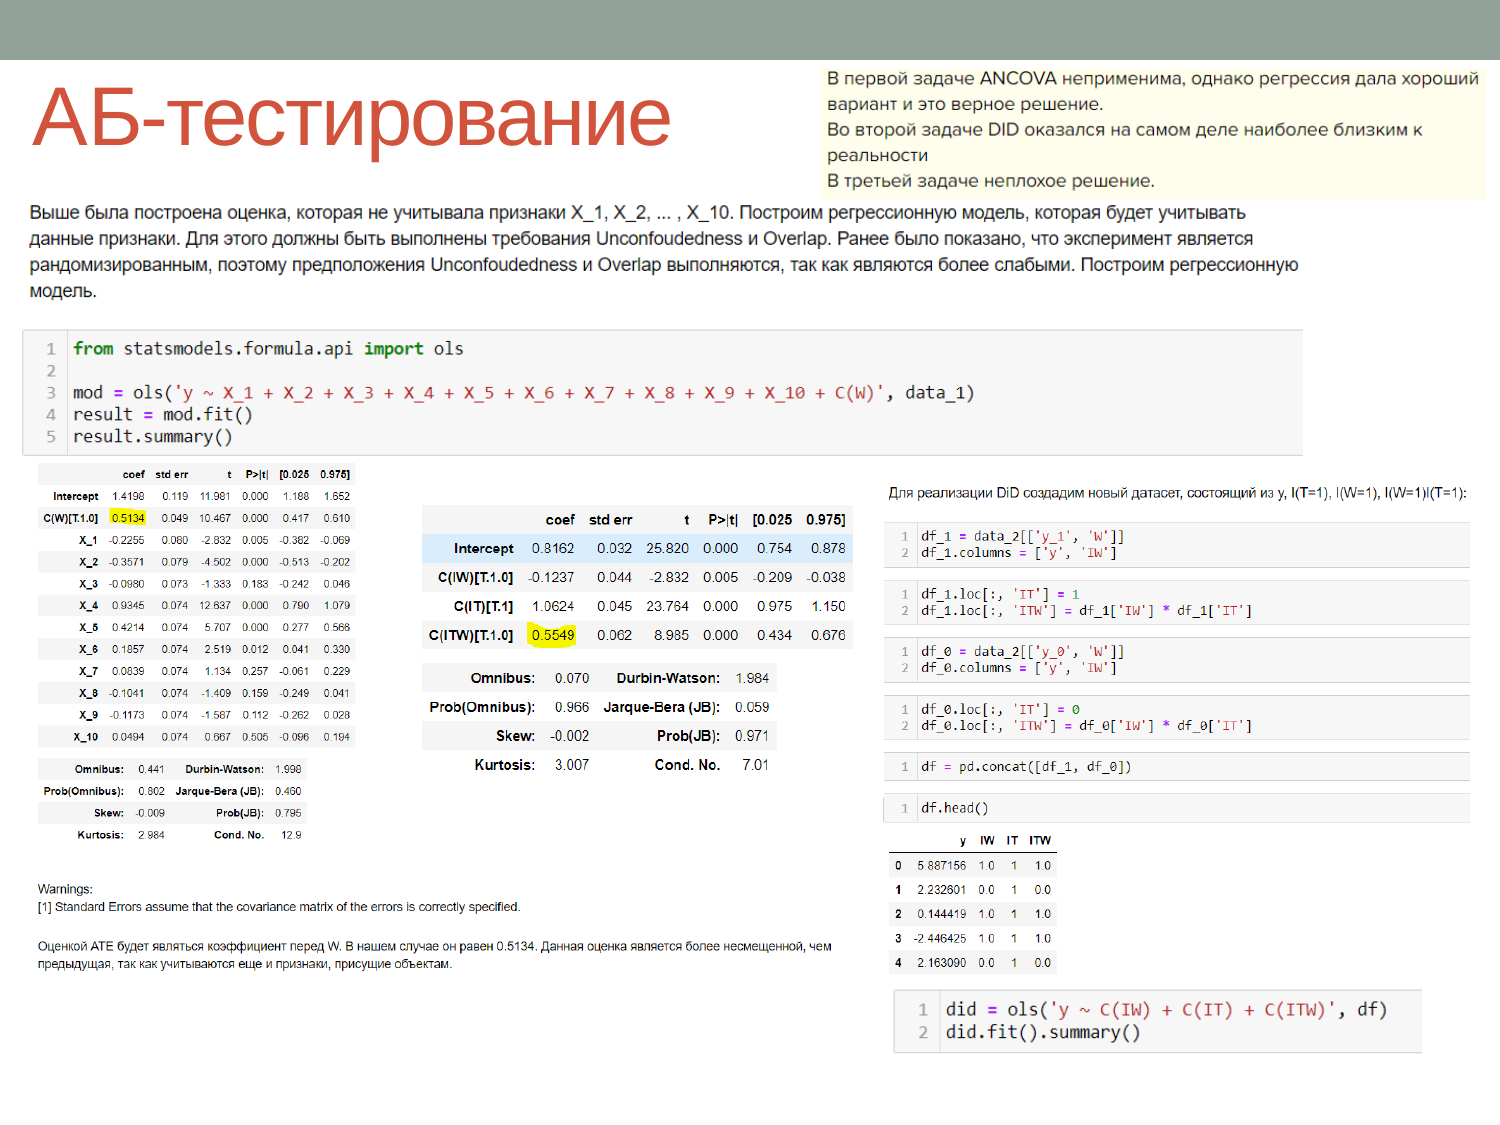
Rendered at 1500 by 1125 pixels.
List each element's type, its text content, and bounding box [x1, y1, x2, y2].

title AБ-тестирование [17, 30, 1368, 194]
picture [17, 68, 1487, 1063]
